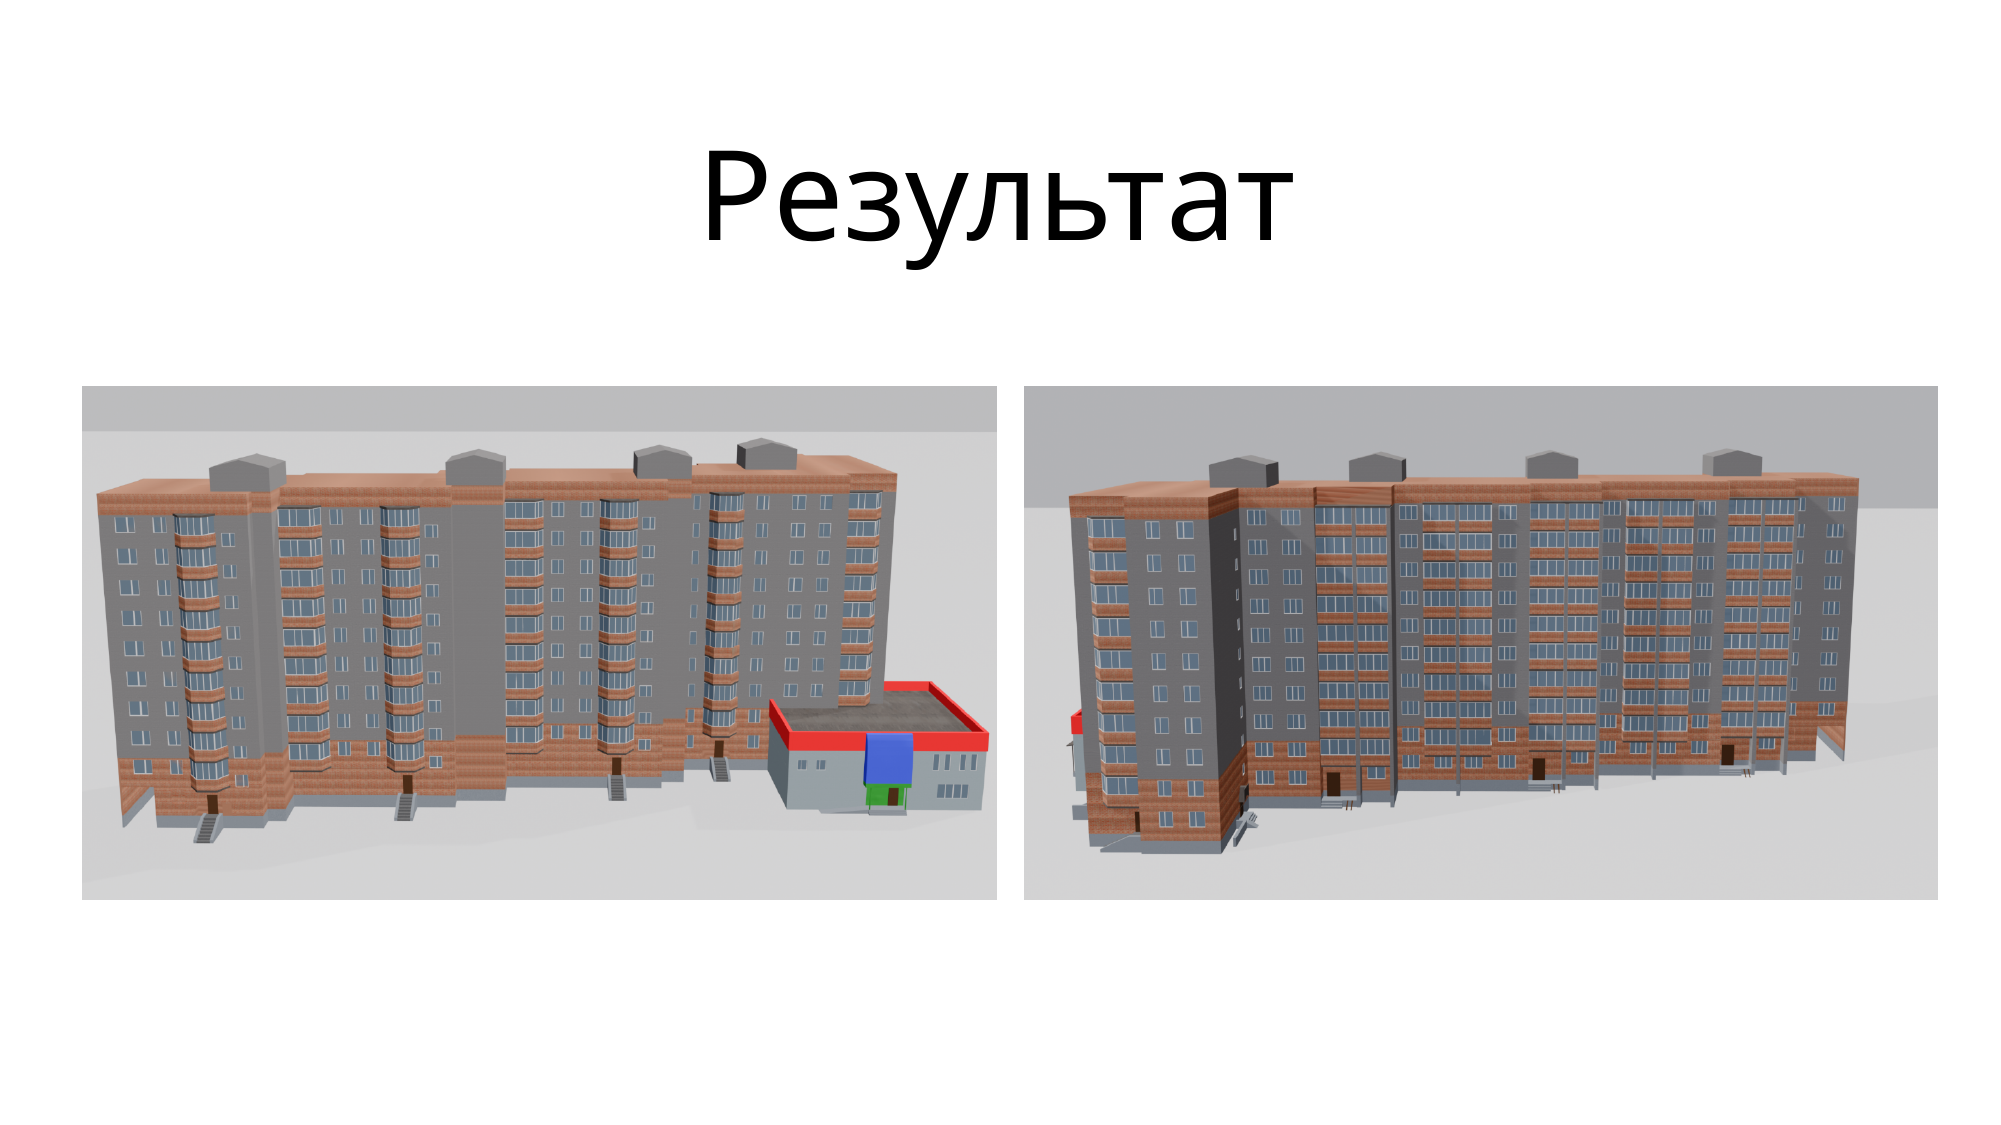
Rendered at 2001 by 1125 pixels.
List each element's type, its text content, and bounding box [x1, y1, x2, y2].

picture [1023, 386, 1938, 900]
title Результат [134, 91, 1860, 309]
picture [82, 386, 997, 900]
